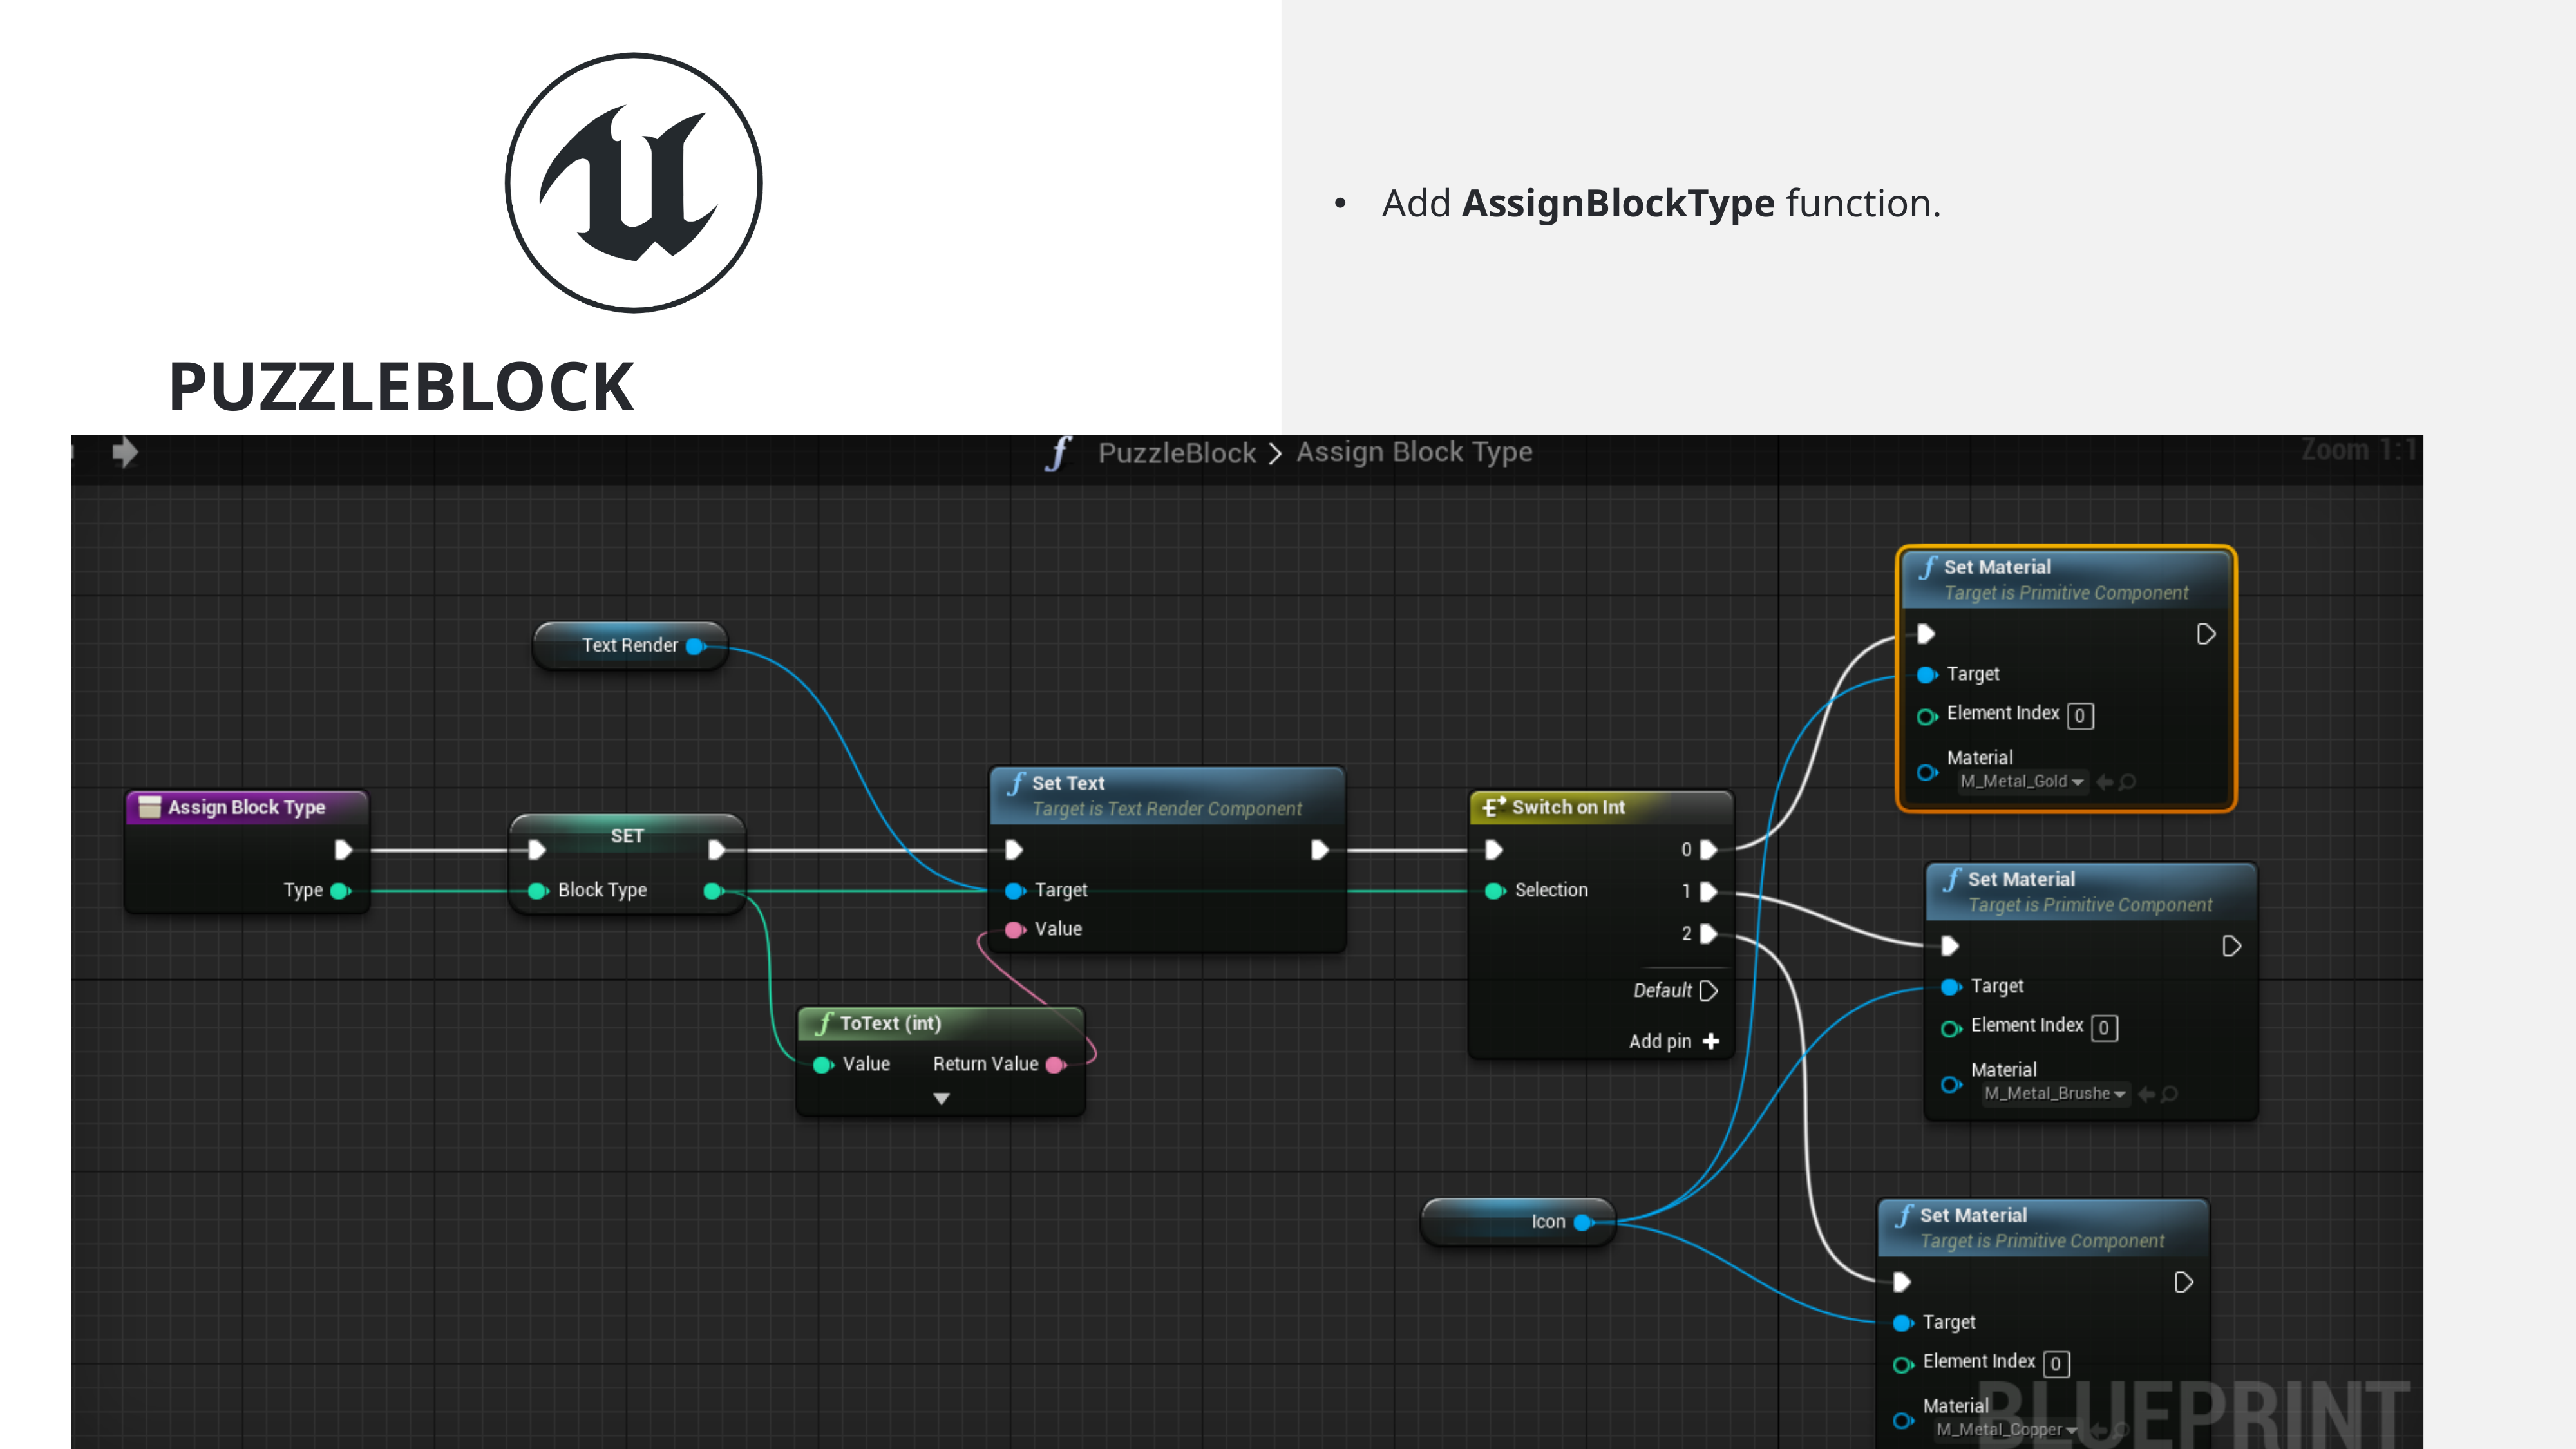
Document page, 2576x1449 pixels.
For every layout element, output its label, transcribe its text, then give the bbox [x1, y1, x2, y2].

list Add AssignBlockType function. [1324, 172, 2280, 433]
picture [71, 435, 2424, 1449]
title PUZZLEBLOCK [156, 0, 1113, 433]
